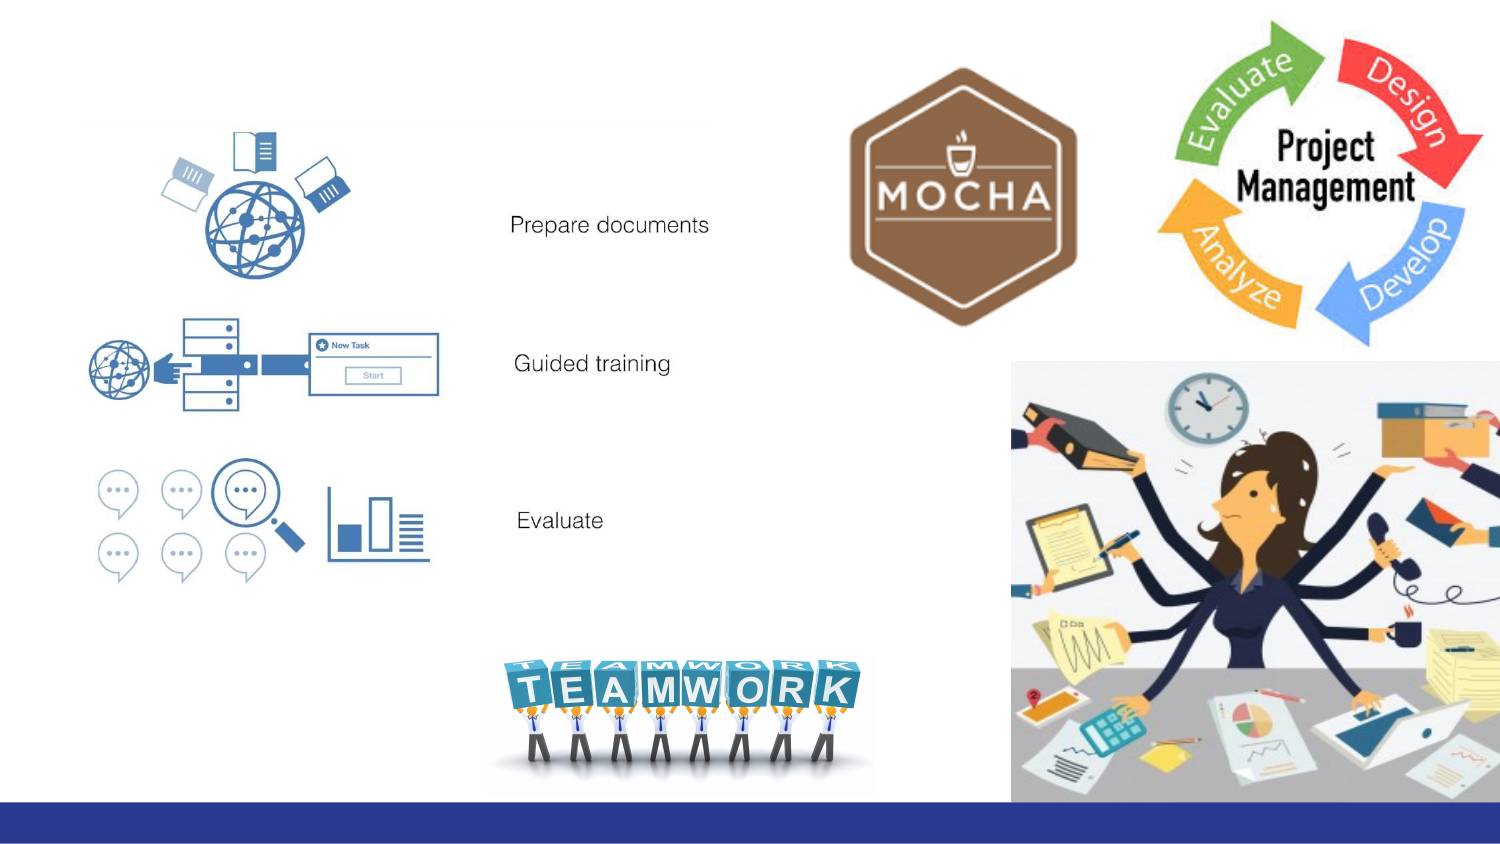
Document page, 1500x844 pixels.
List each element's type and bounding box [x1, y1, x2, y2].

picture [1155, 19, 1486, 349]
picture [824, 58, 1103, 337]
picture [485, 655, 876, 796]
picture [1011, 361, 1500, 844]
picture [78, 124, 713, 588]
